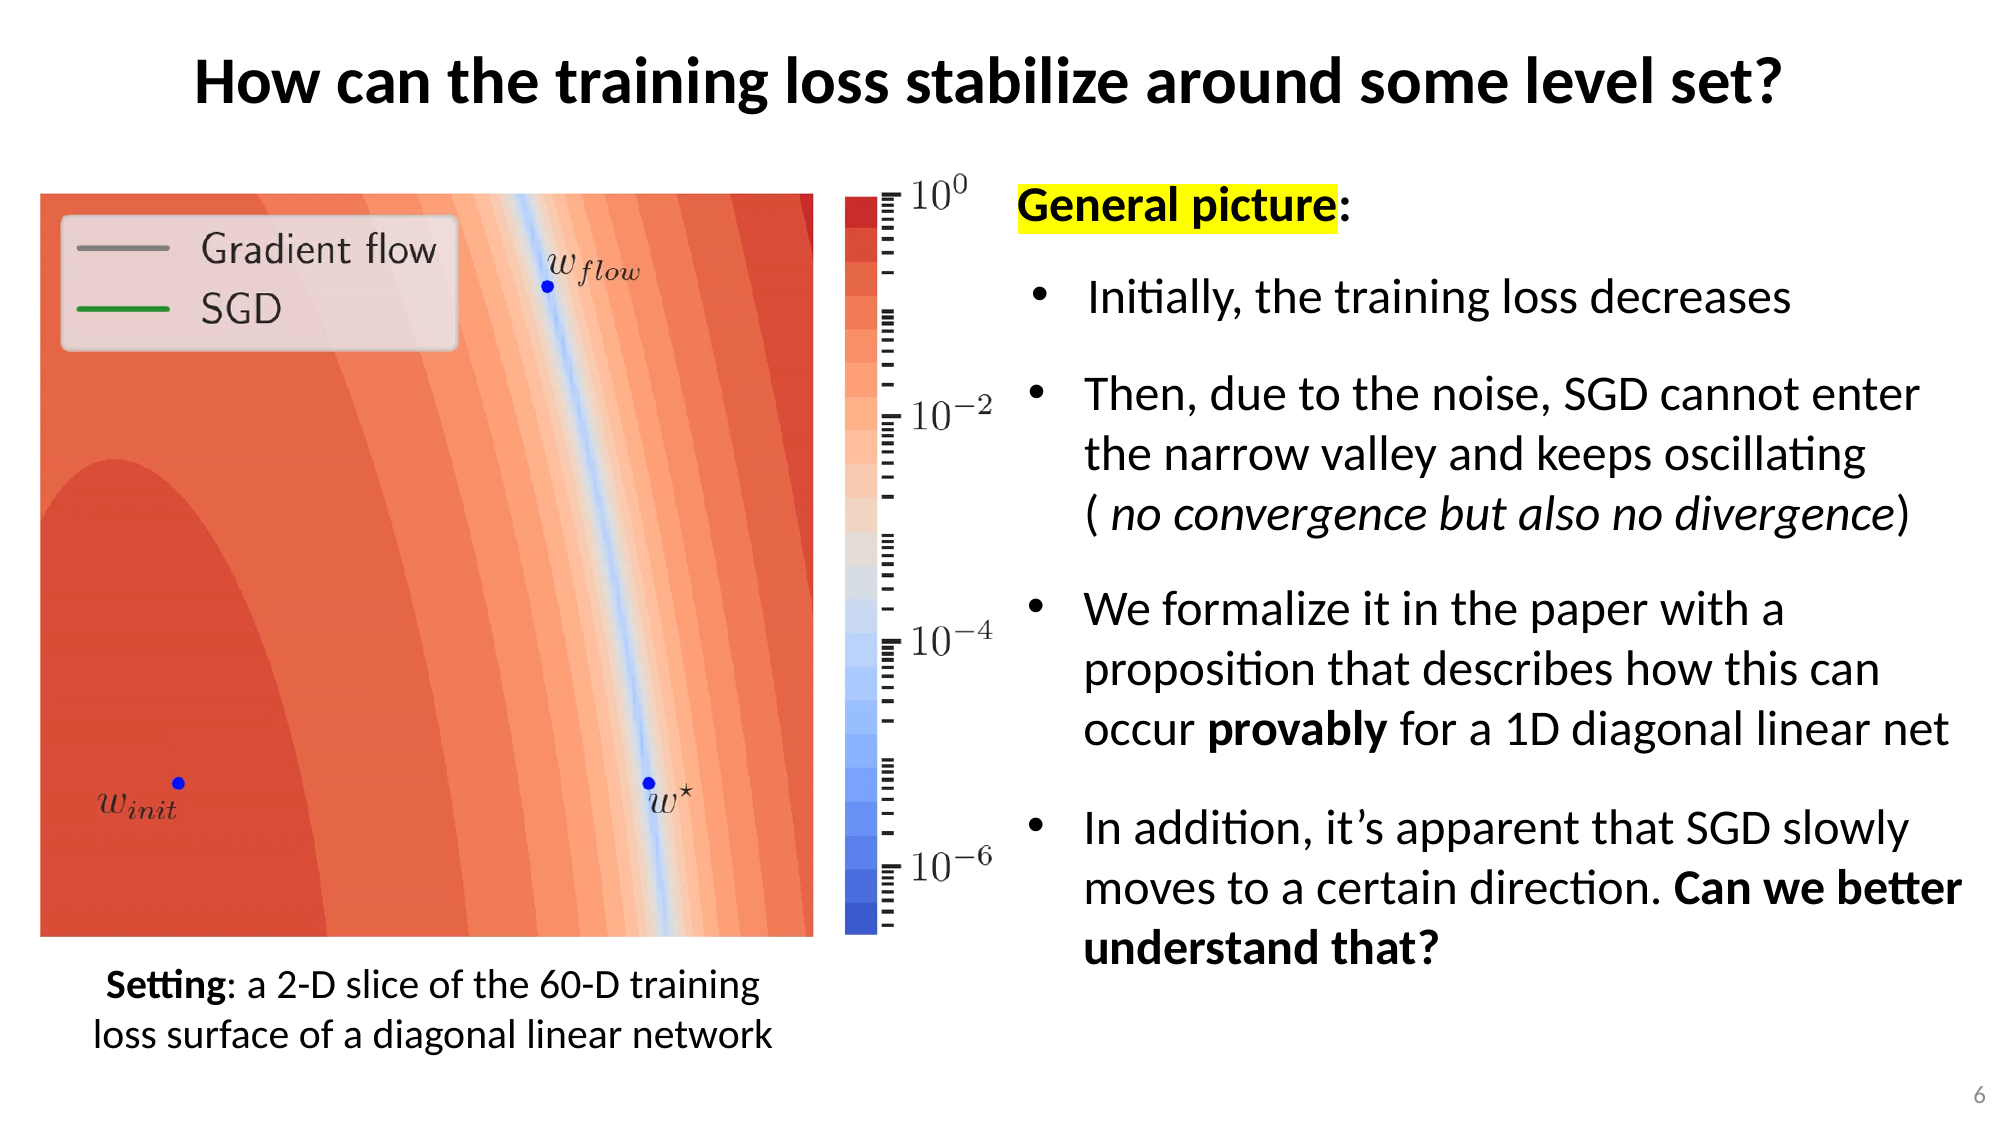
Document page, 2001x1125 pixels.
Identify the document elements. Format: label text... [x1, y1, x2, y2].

text_box Initially, the training loss decreases [1016, 256, 1807, 331]
text_box Setting: a 2-D slice of the 60-D training loss surface of a diagonal linear network [63, 949, 804, 1065]
text_box How can the training loss stabilize around some level set? [145, 29, 1835, 124]
text_box In addition, it’s apparent that SGD slowly moves to a certain direction. Can we better understand that? [1012, 786, 1992, 1042]
slide_number 5 [1551, 1063, 2000, 1123]
text_box General picture: [1002, 164, 1952, 240]
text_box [33, 158, 1001, 946]
text_box We formalize it in the paper with a proposition that describes how this can occur provably for a 1D diagonal linear net [1012, 568, 1967, 763]
